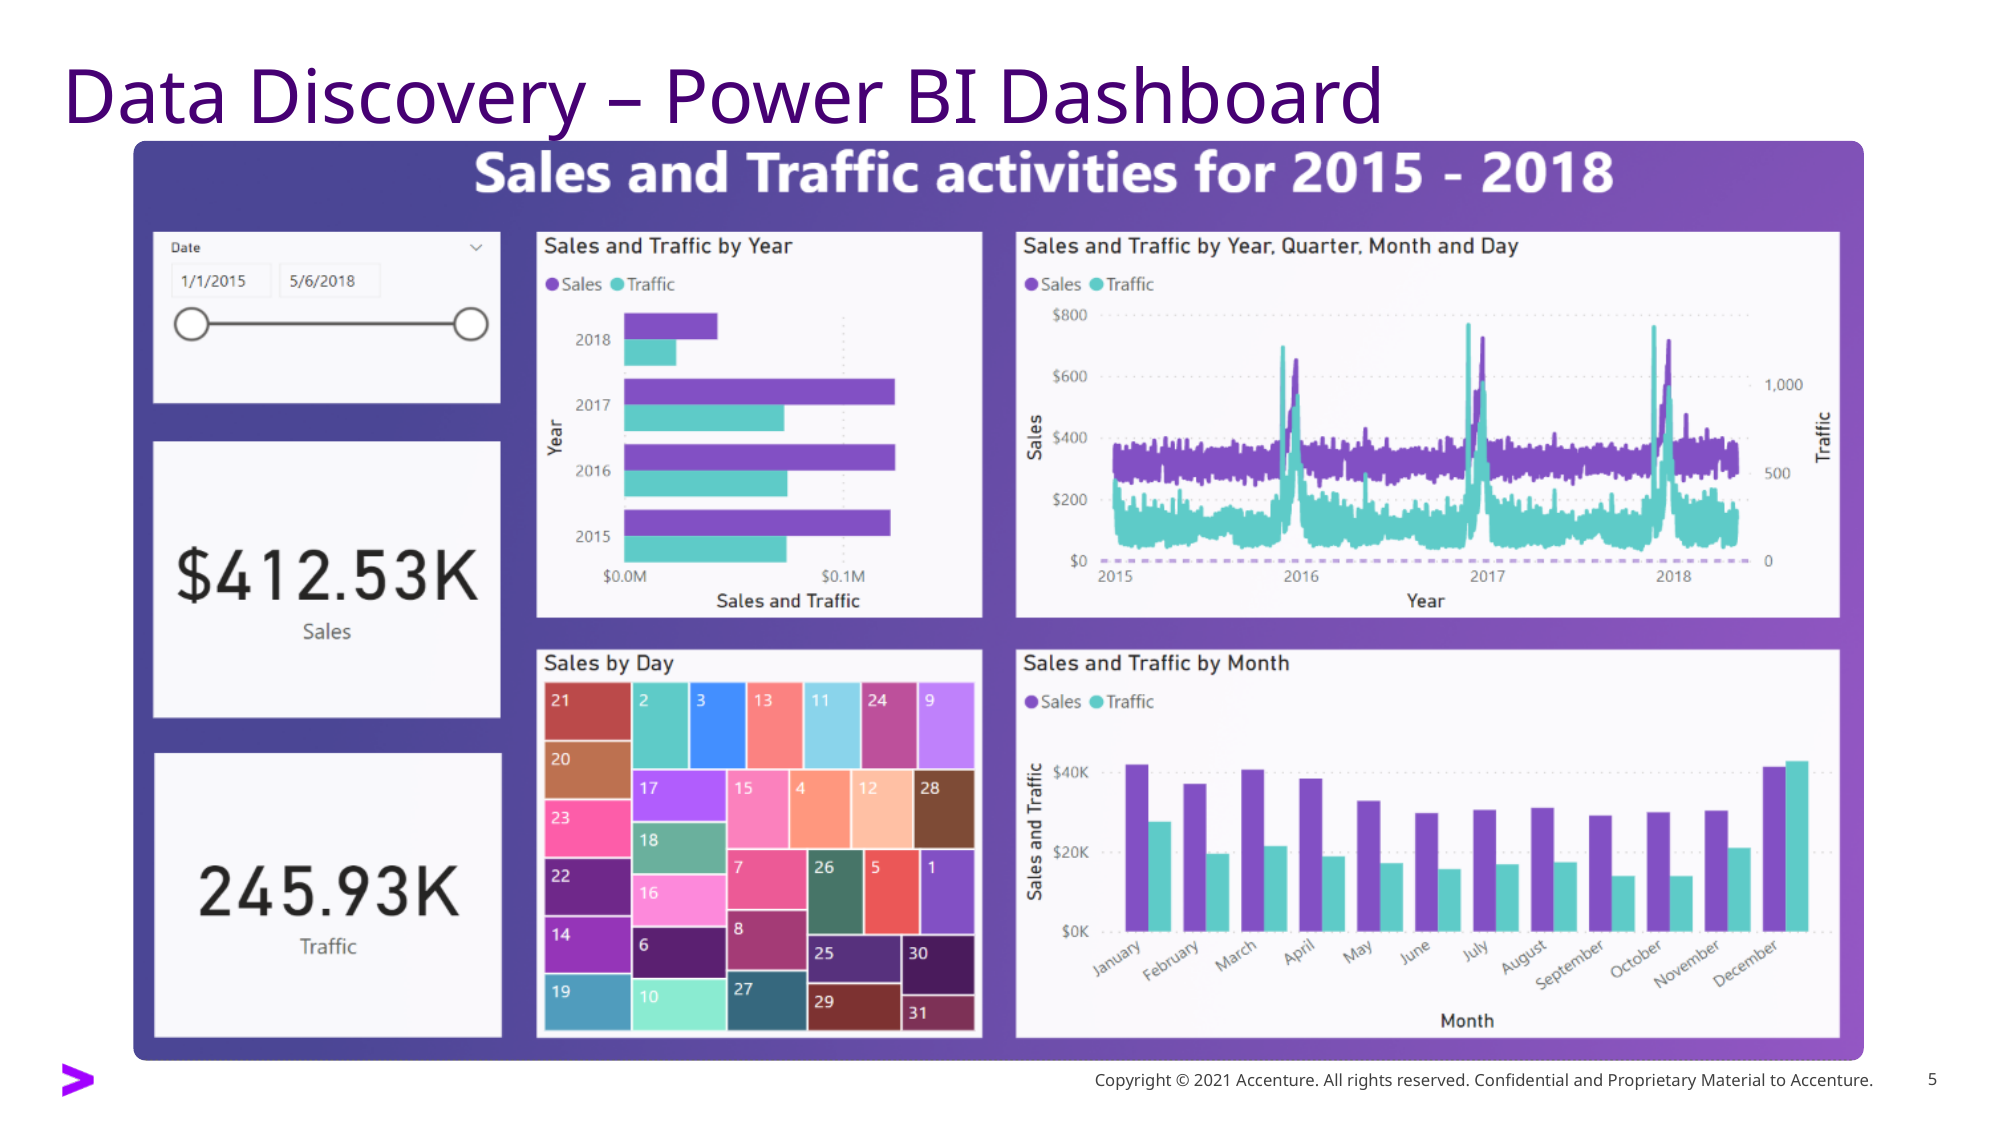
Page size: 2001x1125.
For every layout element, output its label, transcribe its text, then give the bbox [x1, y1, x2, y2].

title Data Discovery – Power BI Dashboard [62, 62, 1935, 124]
text_box [132, 139, 1865, 1062]
picture [62, 1063, 94, 1097]
